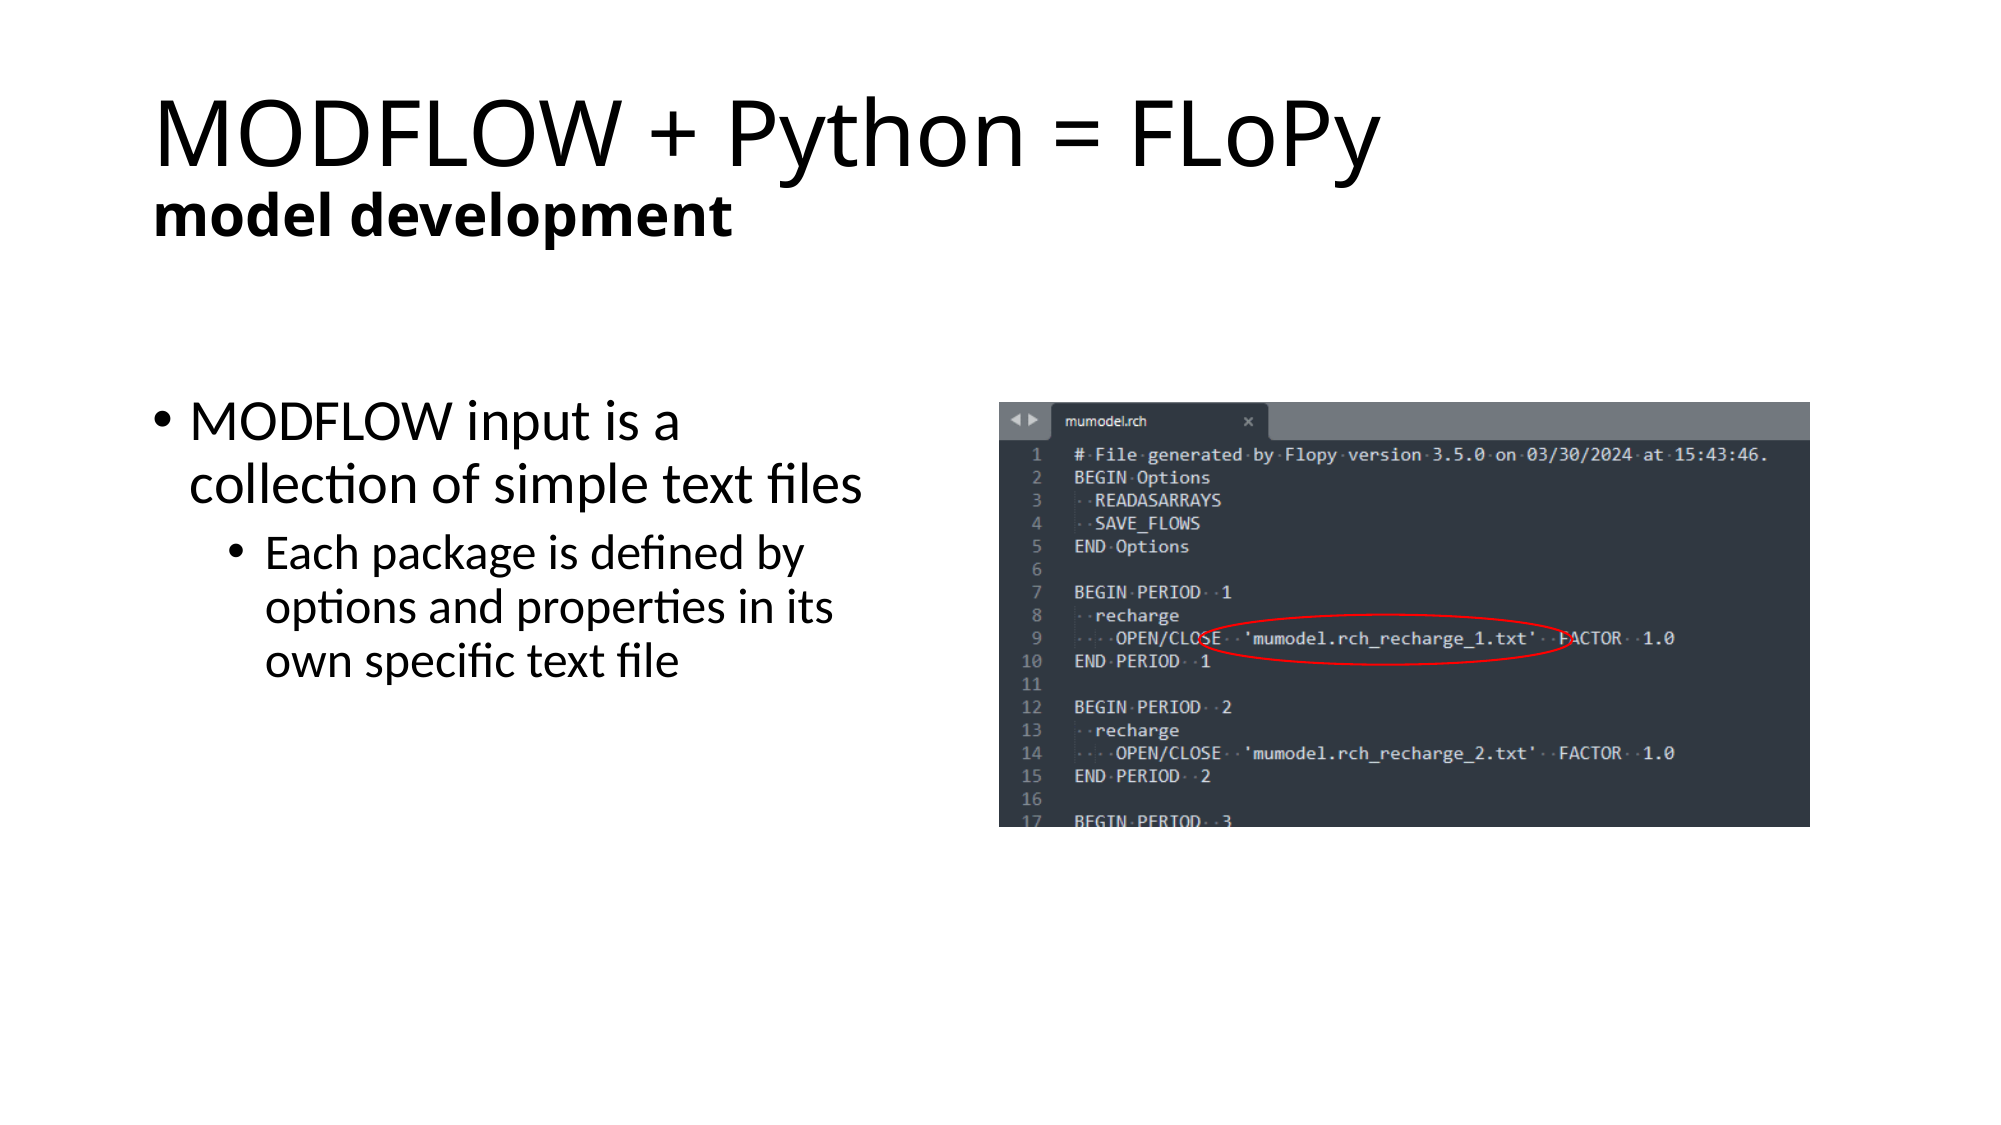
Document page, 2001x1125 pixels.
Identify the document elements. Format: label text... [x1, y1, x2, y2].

list MODFLOW input is a collection of simple text files Each package is defined by options and properties in its own specific text file [137, 382, 896, 1014]
picture [999, 402, 1810, 827]
title MODFLOW + Python = FLoPy model development [137, 59, 1863, 278]
